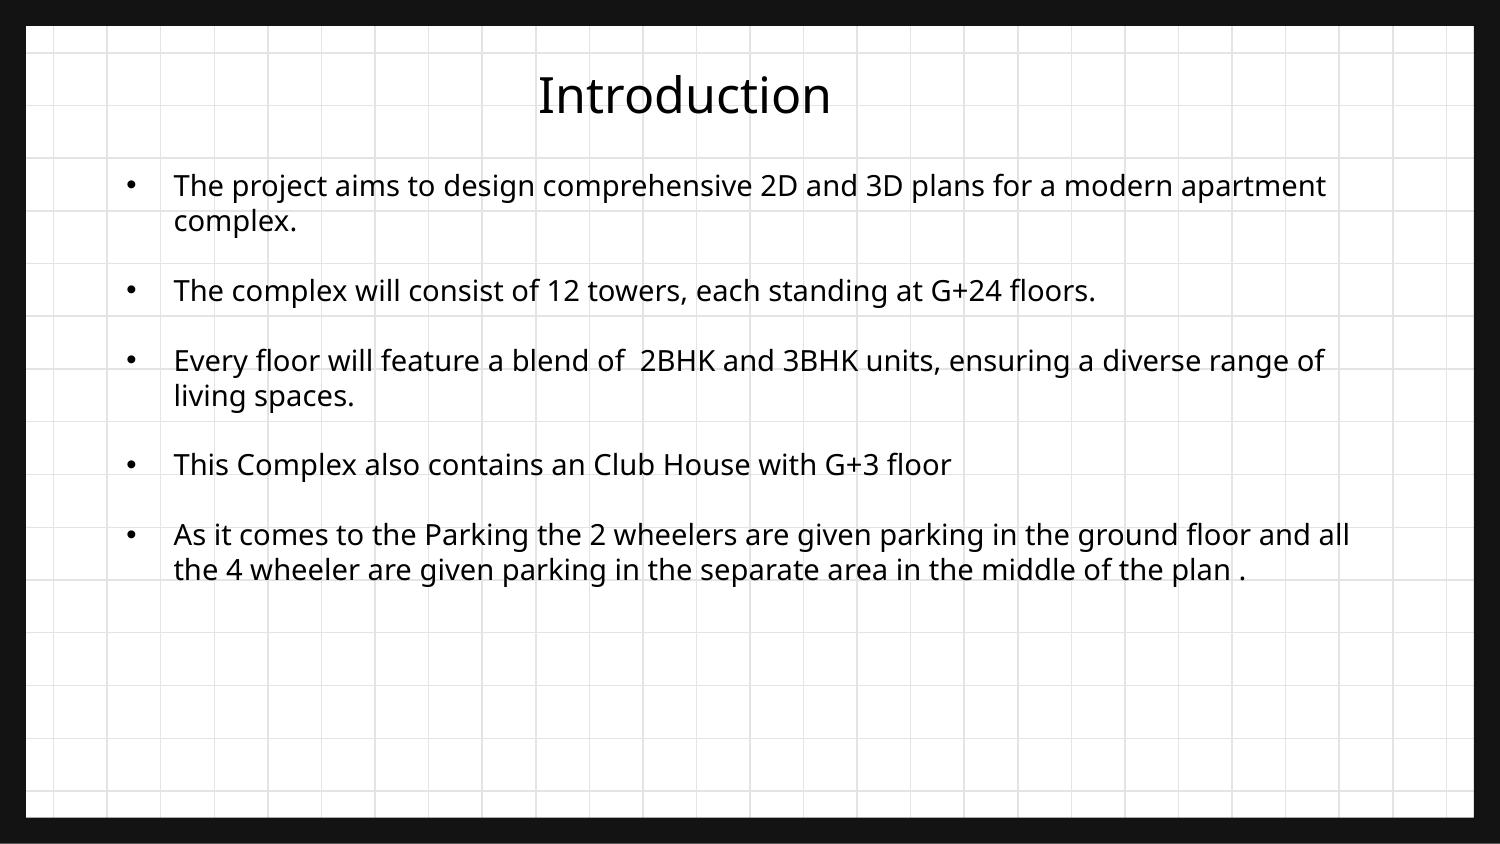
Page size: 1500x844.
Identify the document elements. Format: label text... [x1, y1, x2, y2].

text_box Introduction [202, 56, 1169, 132]
text_box The project aims to design comprehensive 2D and 3D plans for a modern apartment complex. The complex will consist of 12 towers, each standing at G+24 floors. Every floor will feature a blend of 2BHK and 3BHK units, ensuring a diverse range of living spaces. This Complex also contains an Club House with G+3 floor As it comes to the Parking the 2 wheelers are given parking in the ground floor and all the 4 wheeler are given parking in the separate area in the middle of the plan . [111, 159, 1396, 595]
